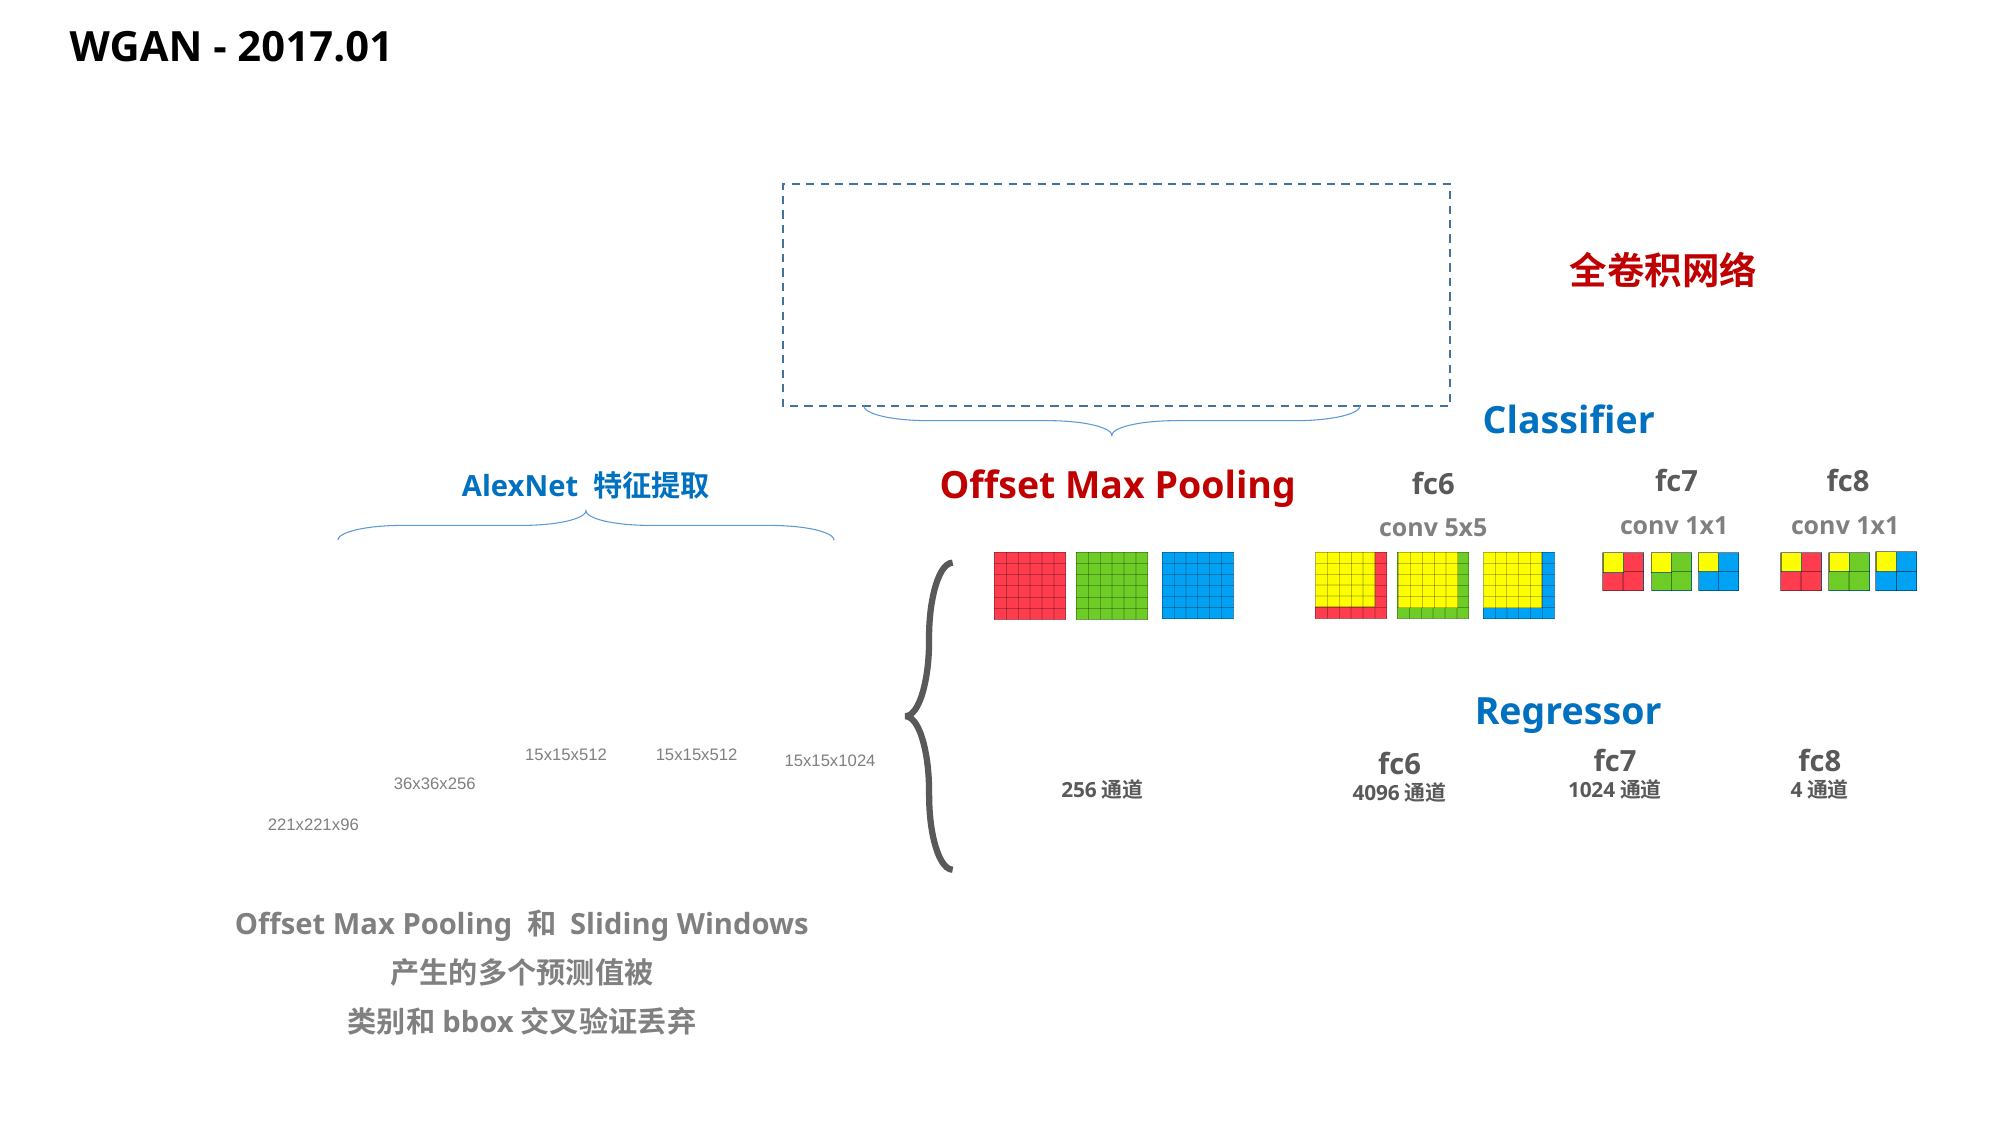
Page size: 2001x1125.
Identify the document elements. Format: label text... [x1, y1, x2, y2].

picture [1076, 552, 1148, 620]
text_box AlexNet 特征提取 [403, 460, 769, 510]
picture [1315, 552, 1387, 619]
text_box fc7 [1610, 454, 1743, 505]
text_box fc8 4通道 [1753, 734, 1887, 810]
text_box [905, 562, 953, 871]
text_box fc6 [1367, 457, 1500, 508]
picture [1602, 552, 1644, 591]
picture [994, 552, 1066, 620]
text_box [337, 510, 835, 541]
picture [1828, 552, 1870, 591]
text_box 15x15x512 [506, 735, 626, 773]
text_box 全卷积网络 [1515, 222, 1812, 300]
text_box Offset Max Pooling 和 Sliding Windows 产生的多个预测值被 类别和bbox交叉验证丢弃 [209, 883, 835, 1046]
text_box 36x36x256 [373, 764, 497, 801]
text_box Classifier [1386, 388, 1752, 448]
text_box conv 1x1 [1770, 505, 1921, 547]
text_box Offset Max Pooling [905, 435, 1331, 514]
text_box [863, 405, 1361, 438]
text_box 256通道 [1035, 734, 1169, 810]
picture [1780, 552, 1822, 591]
text_box WGAN - 2017.01 [54, 11, 588, 77]
picture [1650, 552, 1692, 591]
picture [1397, 552, 1469, 619]
text_box fc6 4096通道 [1333, 737, 1466, 813]
text_box fc7 1024通道 [1548, 734, 1682, 835]
picture [1698, 552, 1718, 571]
text_box conv 1x1 [1598, 505, 1750, 547]
picture [1483, 552, 1541, 607]
text_box 221x221x96 [252, 805, 375, 843]
text_box fc8 [1781, 454, 1915, 505]
text_box 15x15x1024 [768, 741, 893, 779]
text_box [782, 183, 1451, 407]
text_box conv 5x5 [1358, 508, 1509, 550]
picture [1875, 551, 1896, 571]
text_box 15x15x512 [636, 735, 757, 773]
text_box Regressor [1385, 679, 1751, 740]
